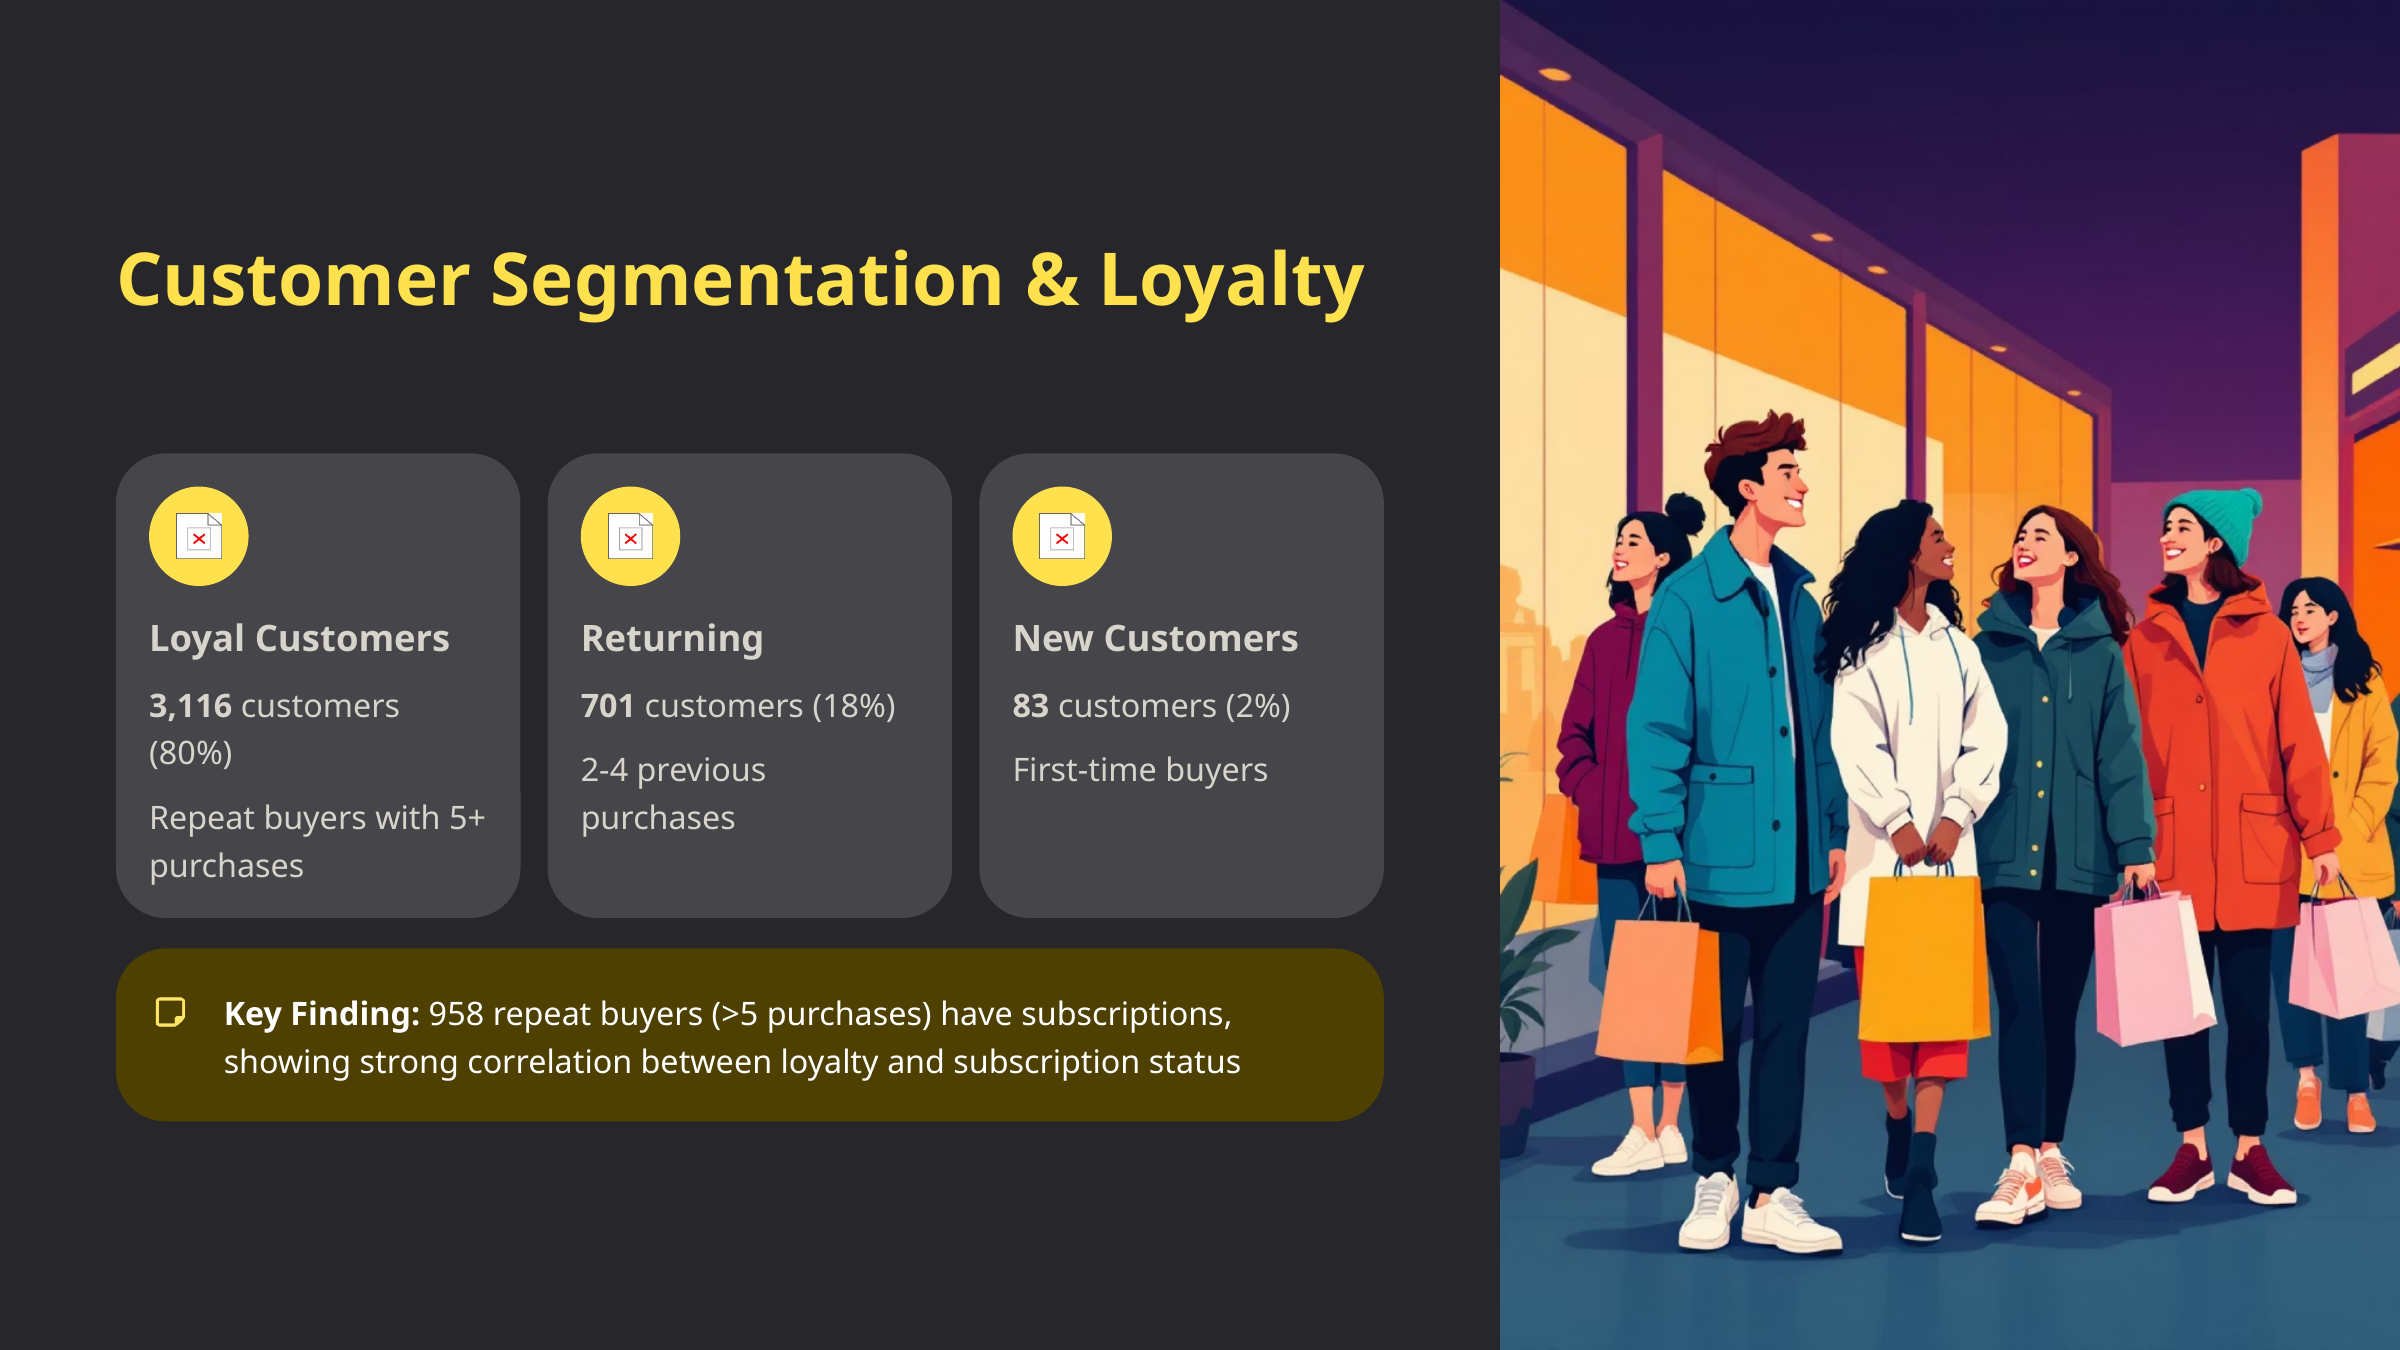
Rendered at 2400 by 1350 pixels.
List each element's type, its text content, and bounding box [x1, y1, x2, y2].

picture [149, 995, 191, 1030]
text_box Loyal Customers [149, 613, 488, 660]
text_box [115, 948, 1384, 1122]
picture [176, 513, 222, 559]
text_box 701 customers (18%) [580, 675, 920, 724]
text_box Key Finding: 958 repeat buyers (>5 purchases) have subscriptions, showing strong correlation between loyalty and subscription status [223, 983, 1351, 1081]
text_box Returning [580, 613, 920, 660]
text_box Repeat buyers with 5+ purchases [149, 788, 488, 885]
text_box [580, 486, 681, 587]
text_box [149, 486, 249, 587]
text_box First-time buyers [1012, 740, 1351, 789]
picture [1039, 513, 1085, 559]
text_box [1012, 486, 1112, 587]
text_box Customer Segmentation & Loyalty [115, 228, 1384, 413]
text_box [979, 453, 1384, 918]
text_box 3,116 customers (80%) [149, 675, 488, 772]
picture [1499, 0, 2400, 1350]
text_box [547, 453, 953, 918]
text_box New Customers [1012, 613, 1351, 660]
text_box 83 customers (2%) [1012, 675, 1351, 724]
picture [608, 513, 653, 559]
text_box 2-4 previous purchases [580, 740, 920, 837]
text_box [115, 453, 521, 918]
